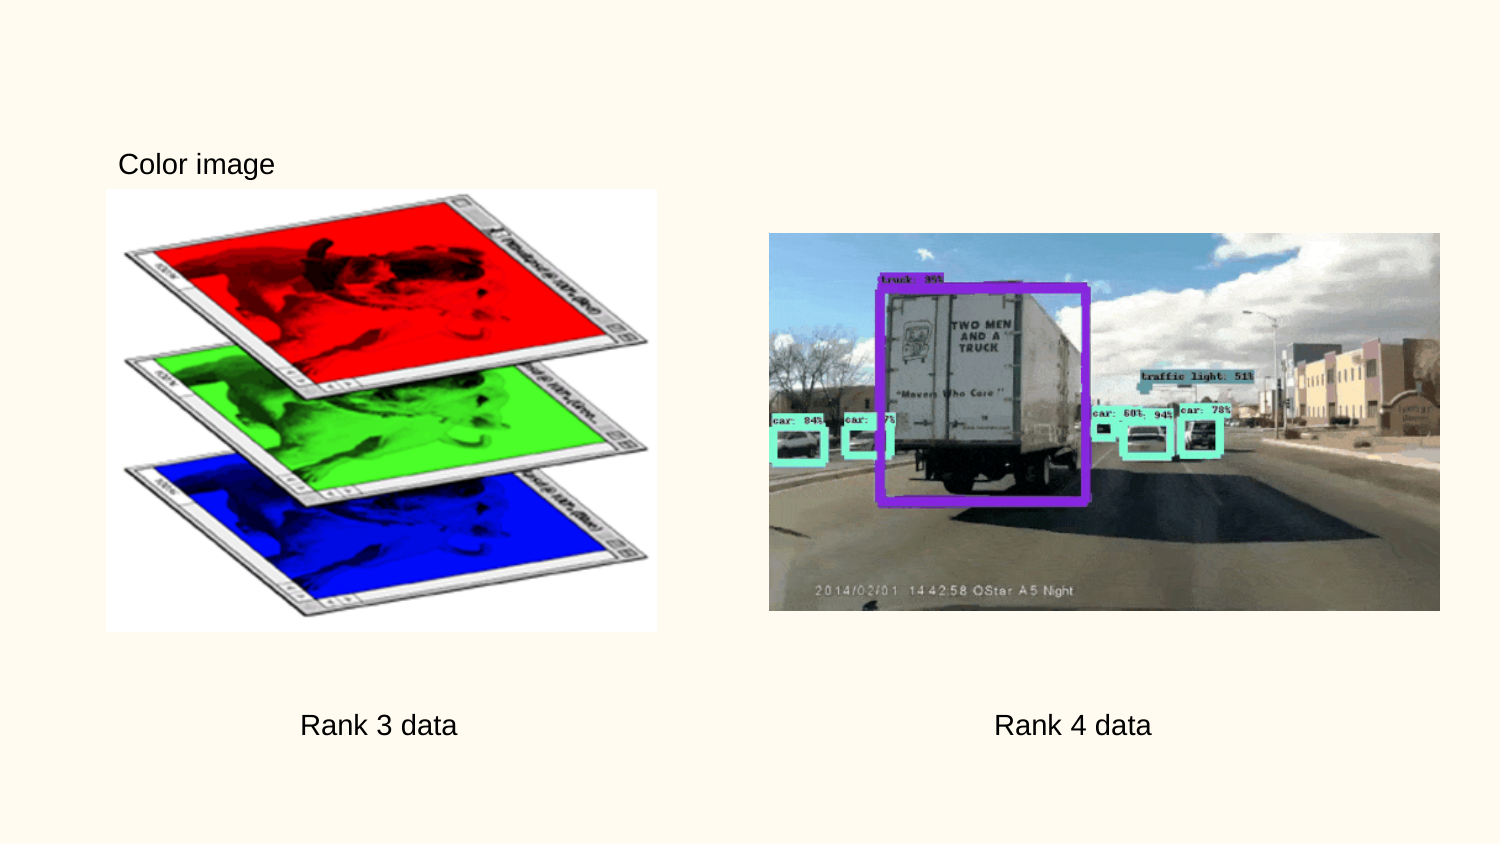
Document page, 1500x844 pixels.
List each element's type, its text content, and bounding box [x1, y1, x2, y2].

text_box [103, 137, 657, 633]
text_box Rank 3 data [285, 698, 630, 749]
picture [769, 232, 1441, 611]
text_box Rank 4 data [979, 698, 1324, 749]
